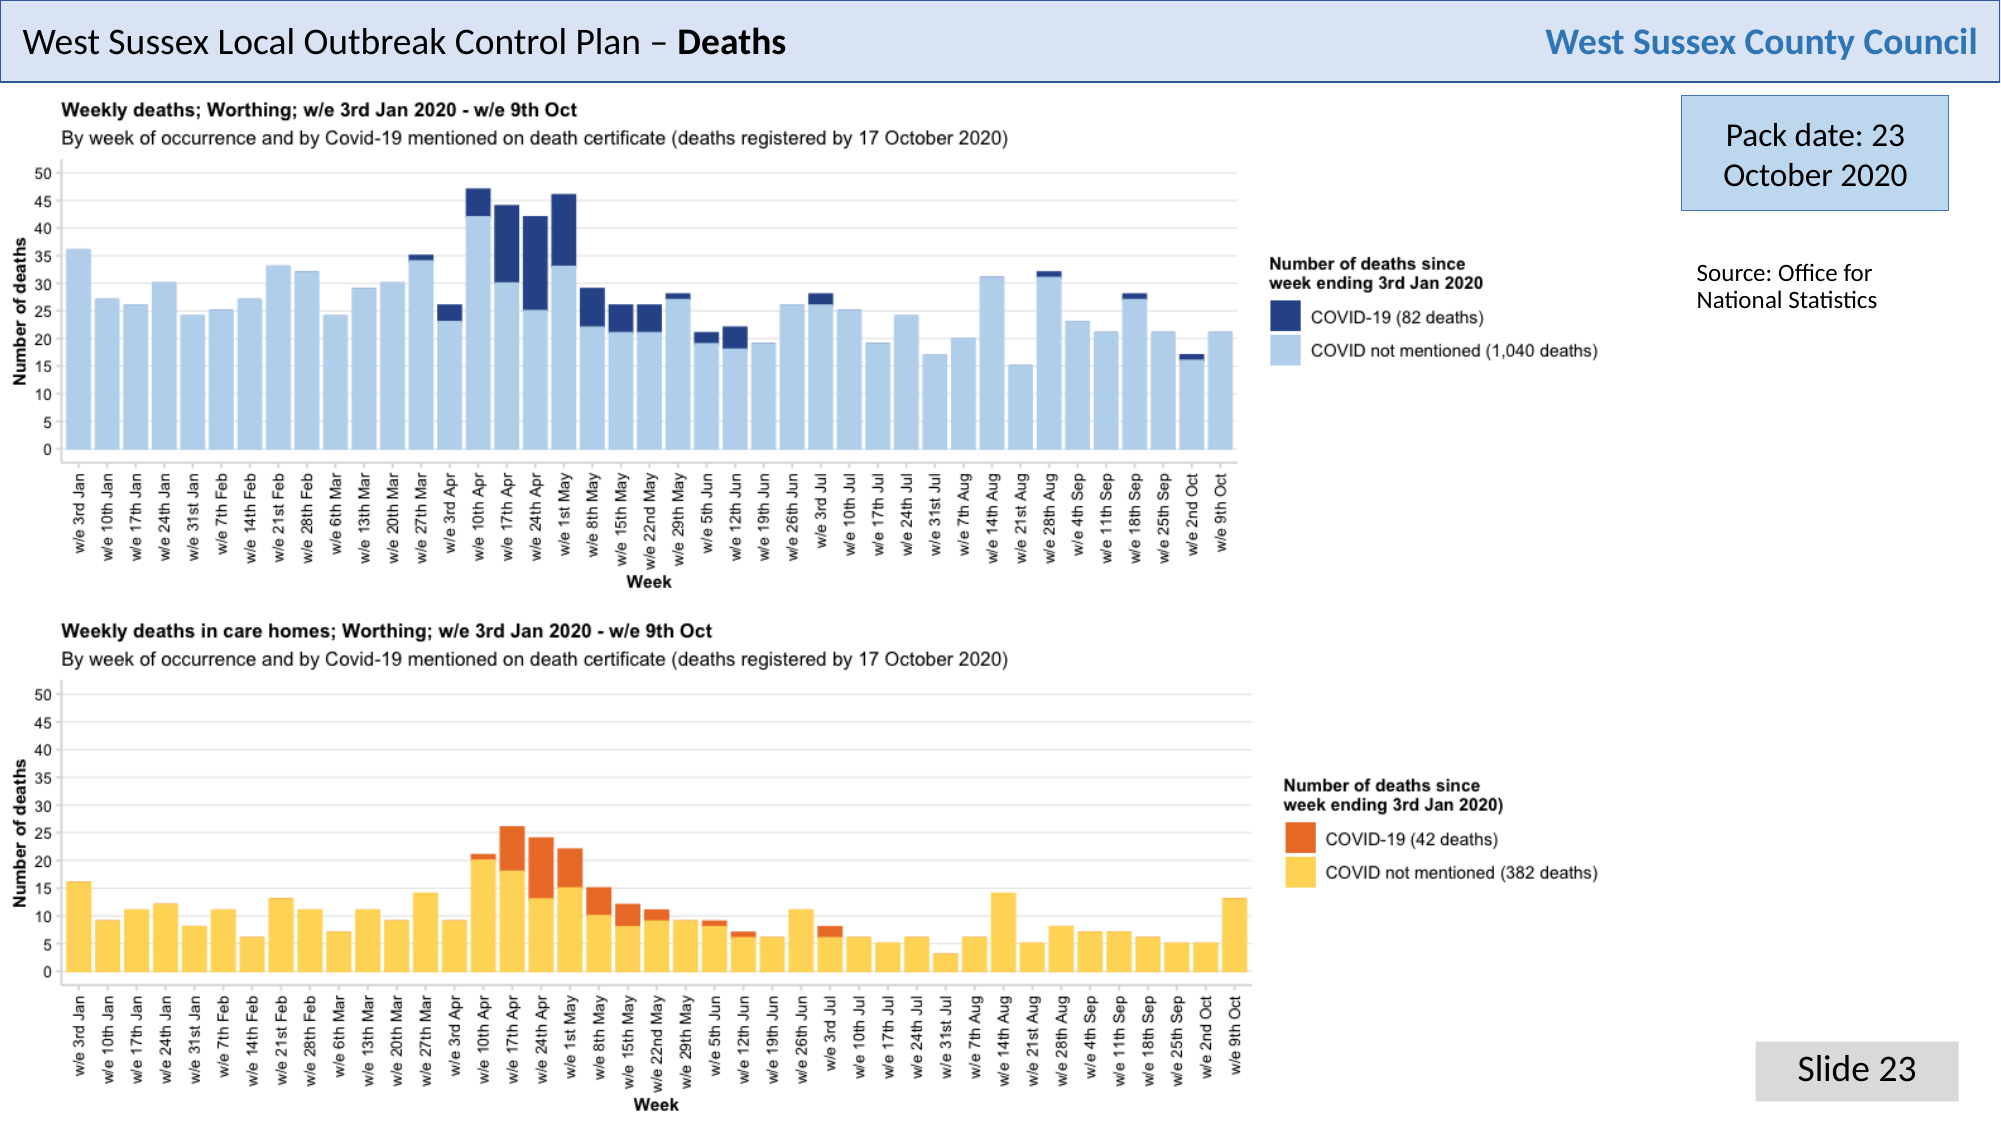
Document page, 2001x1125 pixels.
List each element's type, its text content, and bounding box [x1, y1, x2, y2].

picture [3, 91, 1619, 602]
list Source: Office for National Statistics [1681, 252, 1959, 289]
picture [3, 612, 1619, 1125]
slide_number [1681, 95, 1949, 211]
list Slide 23 [1755, 1041, 1959, 1102]
